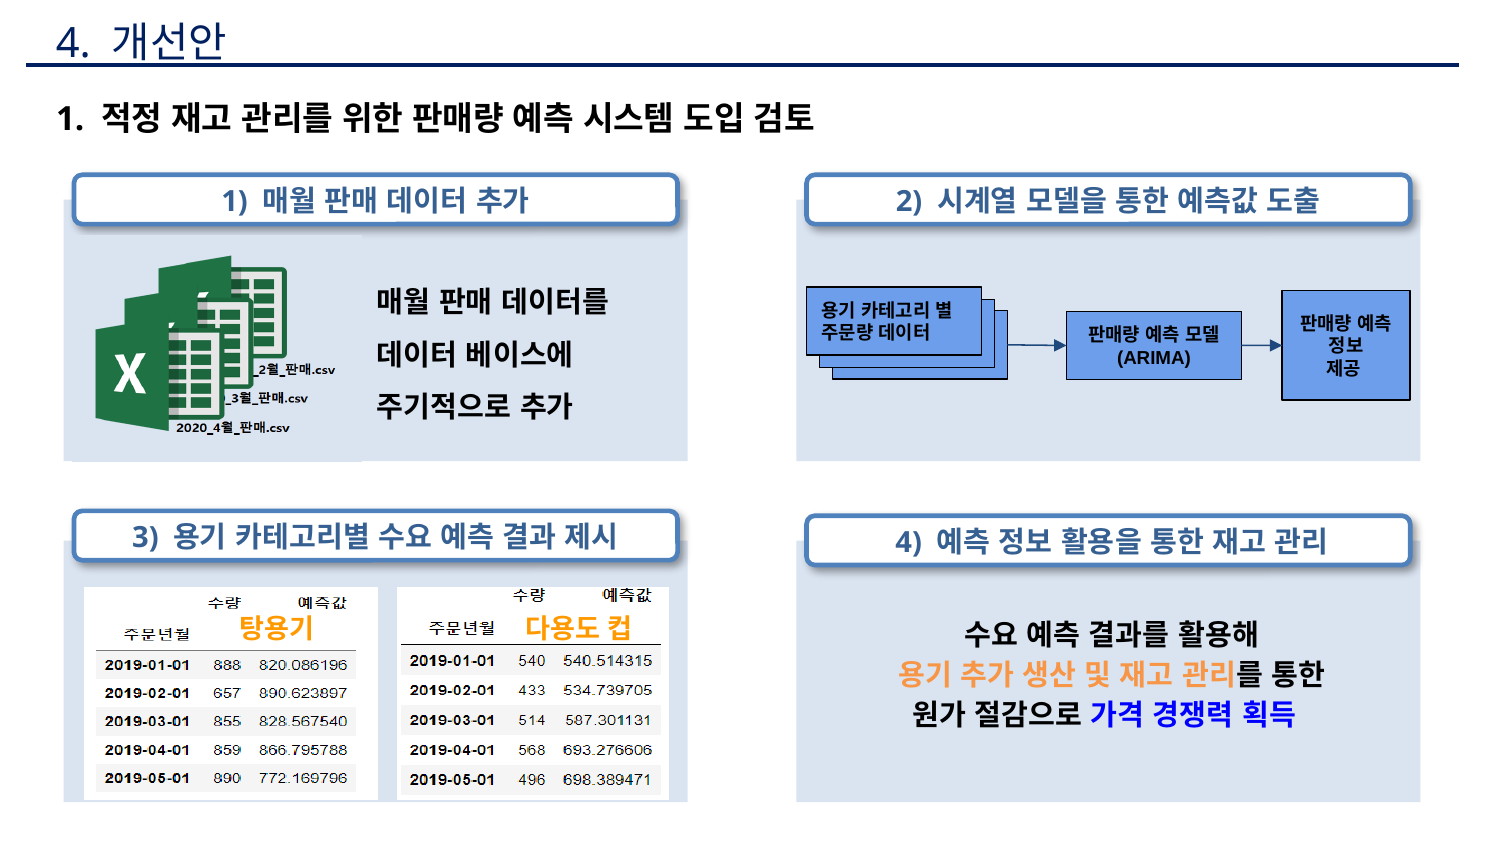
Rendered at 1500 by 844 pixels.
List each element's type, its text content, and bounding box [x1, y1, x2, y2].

text_box 1) 매월 판매 데이터 추가 [73, 174, 678, 225]
text_box [819, 299, 995, 368]
text_box 2) 시계열 모델을 통한 예측값 도출 [806, 174, 1411, 225]
text_box 판매량 예측 모델 (ARIMA) [1066, 311, 1242, 380]
text_box [796, 199, 1421, 462]
text_box [832, 310, 1008, 379]
text_box [63, 540, 688, 803]
text_box 4) 예측 정보 활용을 통한 재고 관리 [806, 515, 1411, 566]
picture [72, 235, 363, 462]
text_box 수요 예측 결과를 활용해 용기 추가 생산 및 재고 관리를 통한 원가 절감으로 가격 경쟁력 획득 [796, 540, 1421, 803]
text_box [363, 221, 688, 462]
text_box 4. 개선안 [41, 16, 1219, 63]
picture [397, 587, 669, 800]
text_box [63, 199, 81, 462]
text_box 1. 적정 재고 관리를 위한 판매량 예측 시스템 도입 검토 [41, 89, 1387, 151]
text_box 3) 용기 카테고리별 수요 예측 결과 제시 [73, 510, 678, 561]
picture [83, 587, 378, 800]
text_box 매월 판매 데이터를 데이터 베이스에 주기적으로 추가 [368, 258, 678, 433]
text_box 용기 카테고리 별 주문량 데이터 [806, 286, 982, 356]
text_box 판매량 예측 정보 제공 [1282, 290, 1411, 401]
